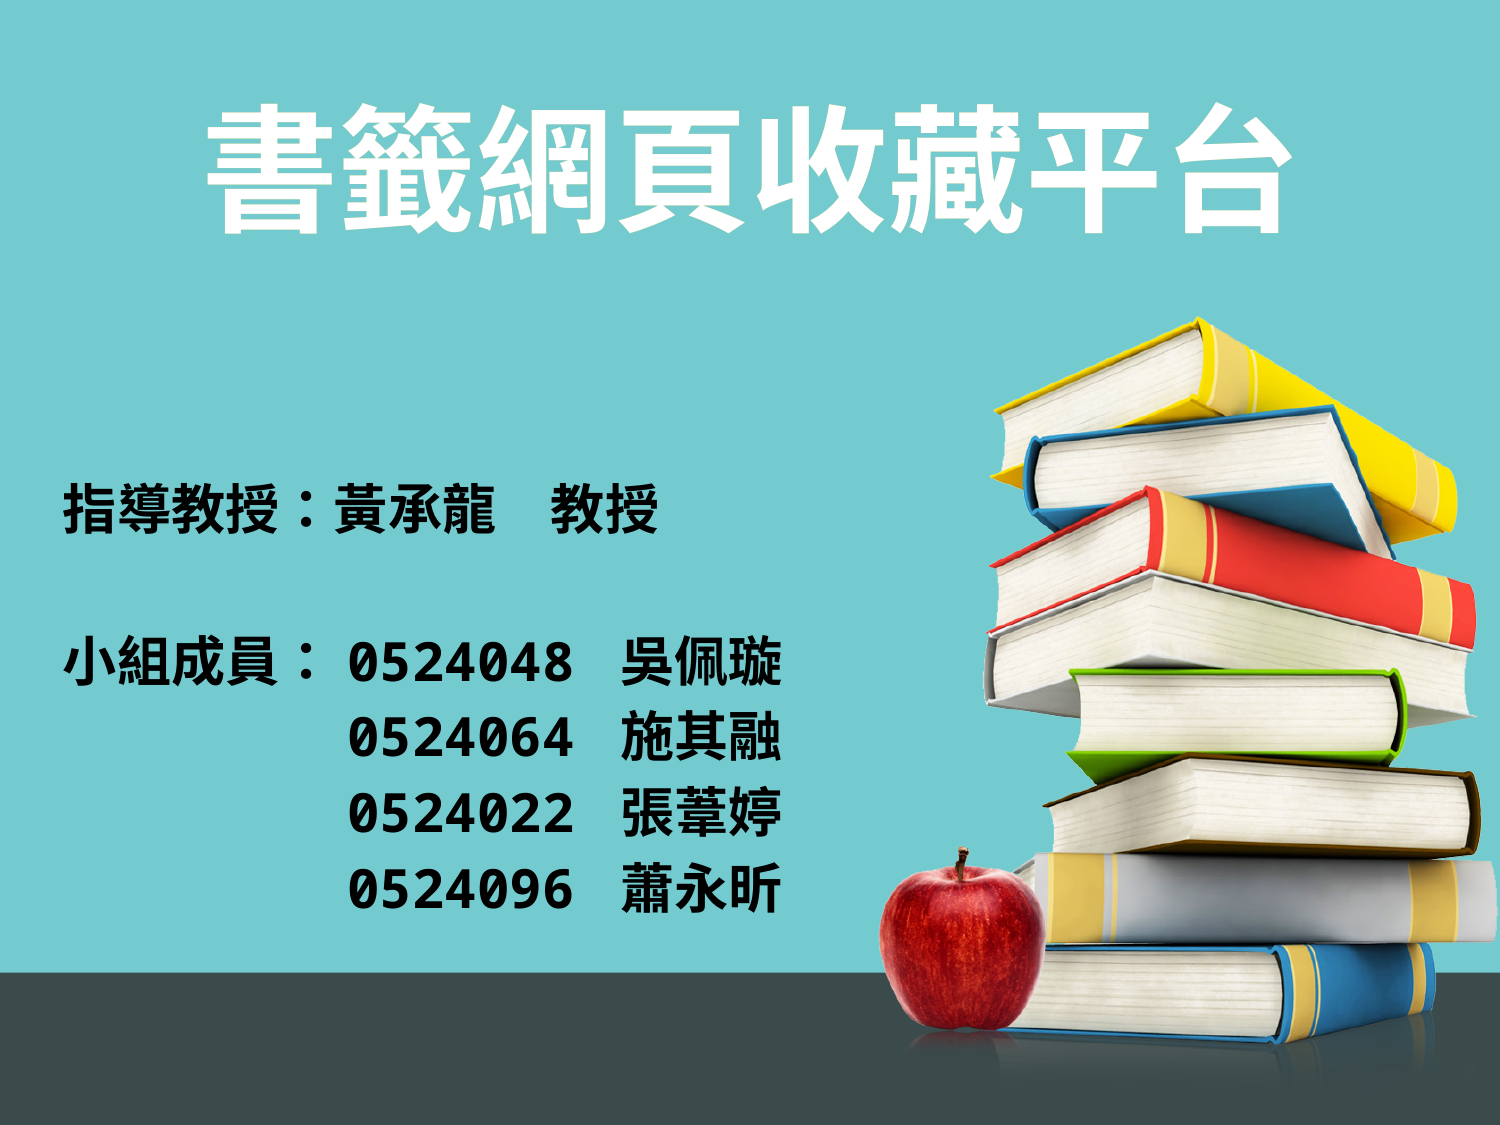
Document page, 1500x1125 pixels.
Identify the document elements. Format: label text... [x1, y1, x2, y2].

list 指導教授：黃承龍 教授 小組成員：0524048 吳佩璇 0524064 施其融 0524022 張葦婷 0524096 蕭永昕 [48, 468, 892, 927]
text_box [179, 76, 1323, 259]
picture [878, 316, 1500, 1094]
